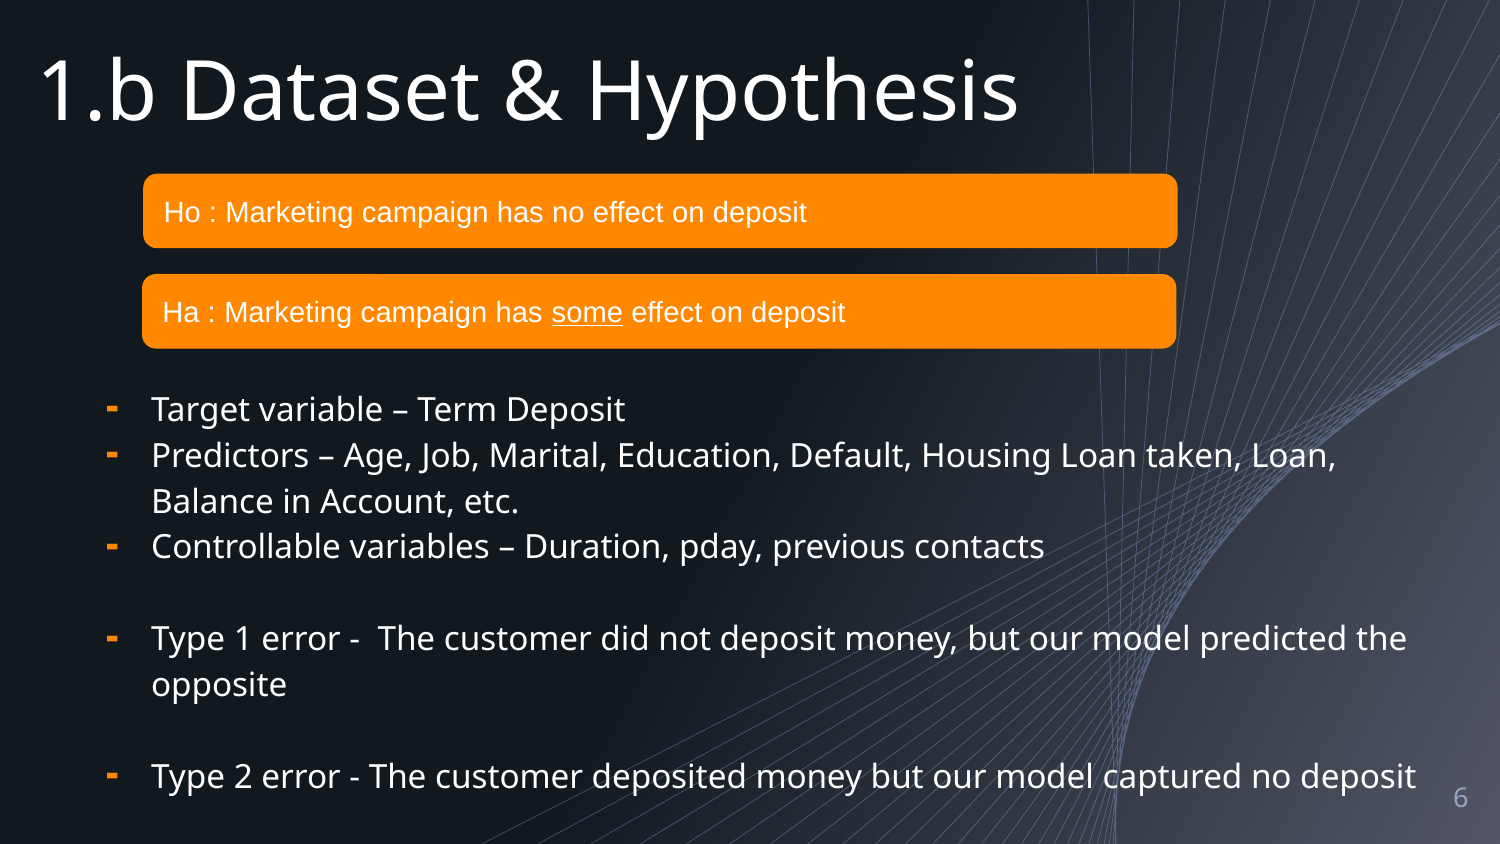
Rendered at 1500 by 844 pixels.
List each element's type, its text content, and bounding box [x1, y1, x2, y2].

text_box 1.b Dataset & Hypothesis [36, 11, 1147, 139]
text_box Ho : Marketing campaign has no effect on deposit [143, 173, 1178, 249]
text_box Ha : Marketing campaign has some effect on deposit [141, 273, 1177, 349]
text_box Target variable – Term Deposit Predictors – Age, Job, Marital, Education, Default, Housing Loan taken, Loan, Balance in Account, etc. Controllable variables – Duration, pday, previous contacts Type 1 error - The customer did not deposit money, but our model predicted the opposite Type 2 error - The customer deposited money but our model captured no deposit [76, 382, 1419, 783]
slide_number 6 [1378, 766, 1469, 832]
